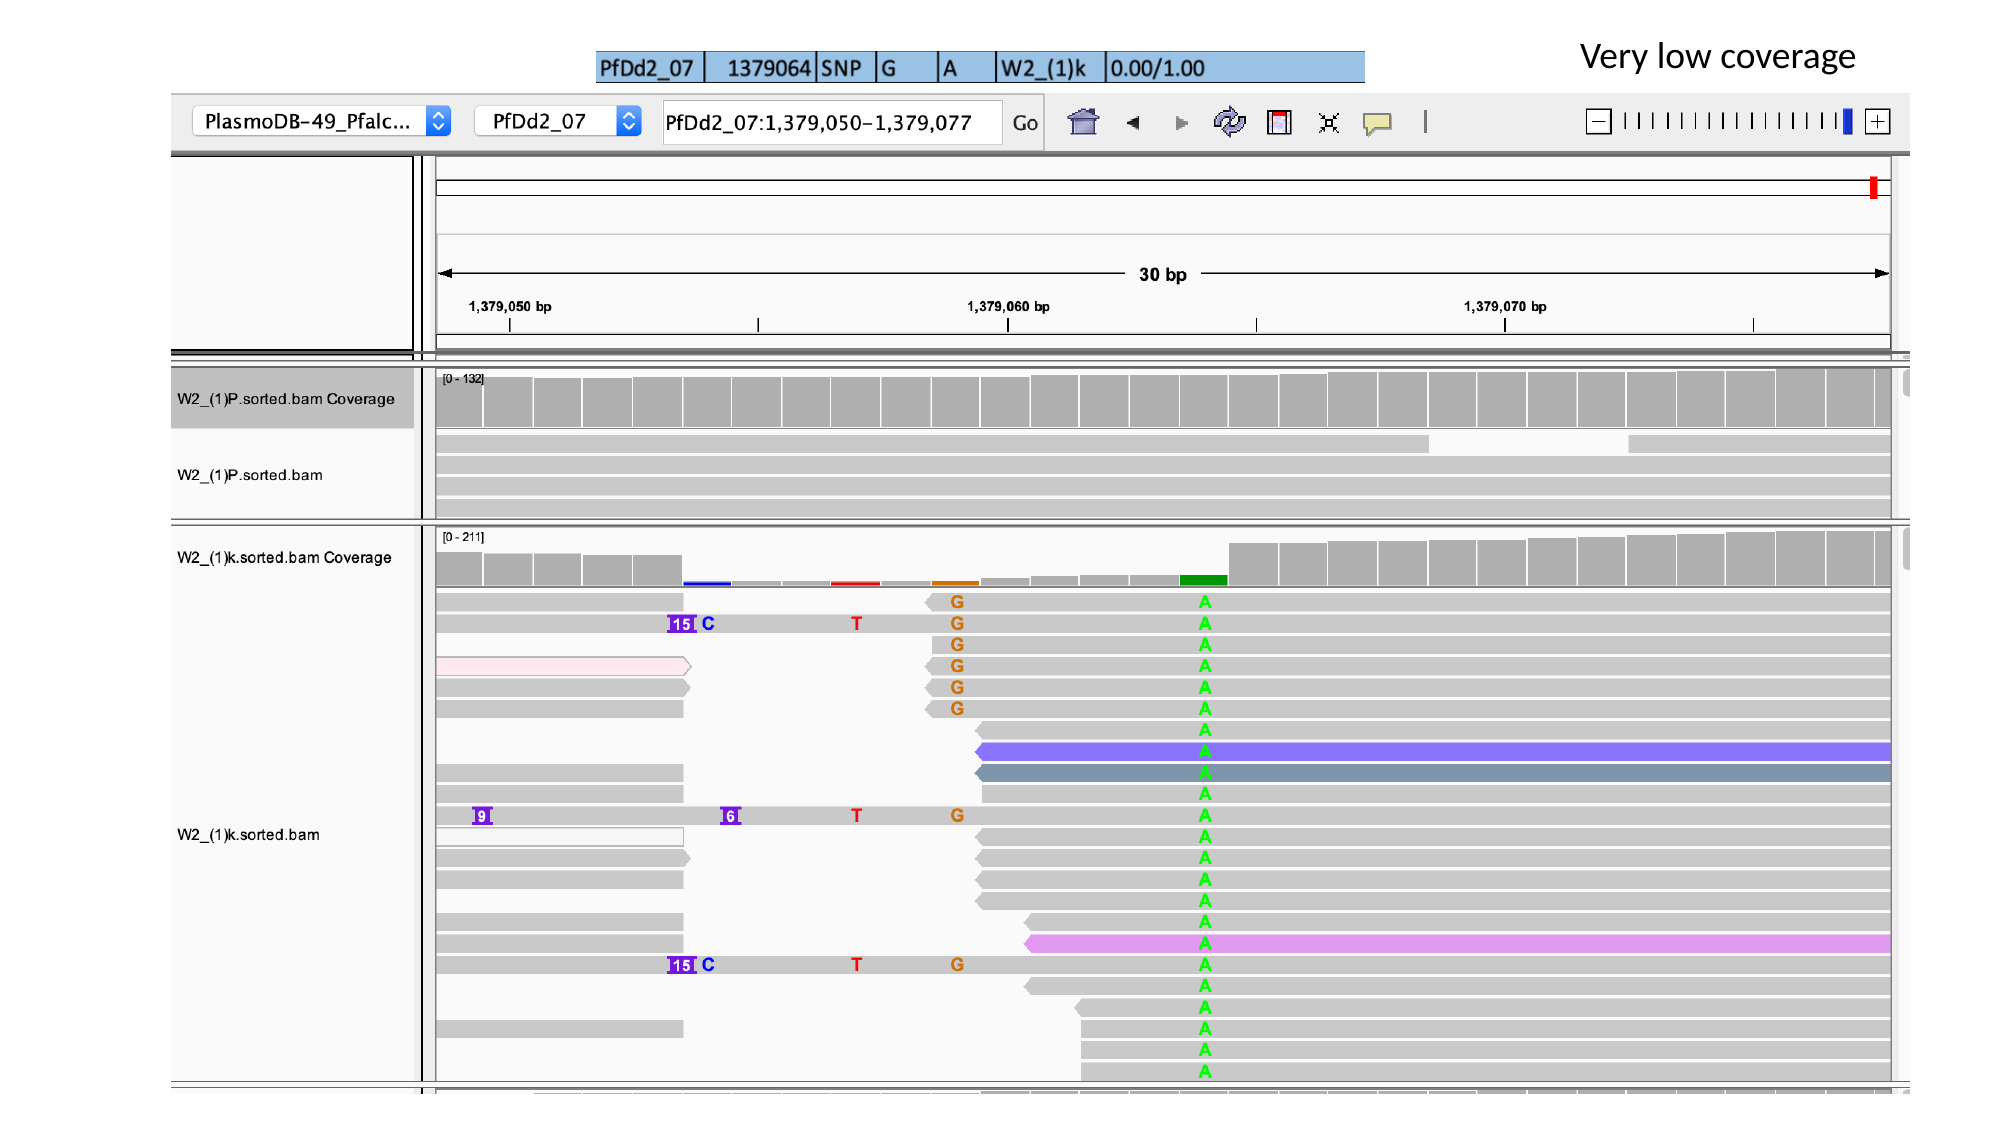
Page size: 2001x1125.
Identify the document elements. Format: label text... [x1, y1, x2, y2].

picture [171, 93, 1910, 1094]
text_box Very low coverage [1565, 23, 1931, 129]
picture [595, 51, 1365, 83]
